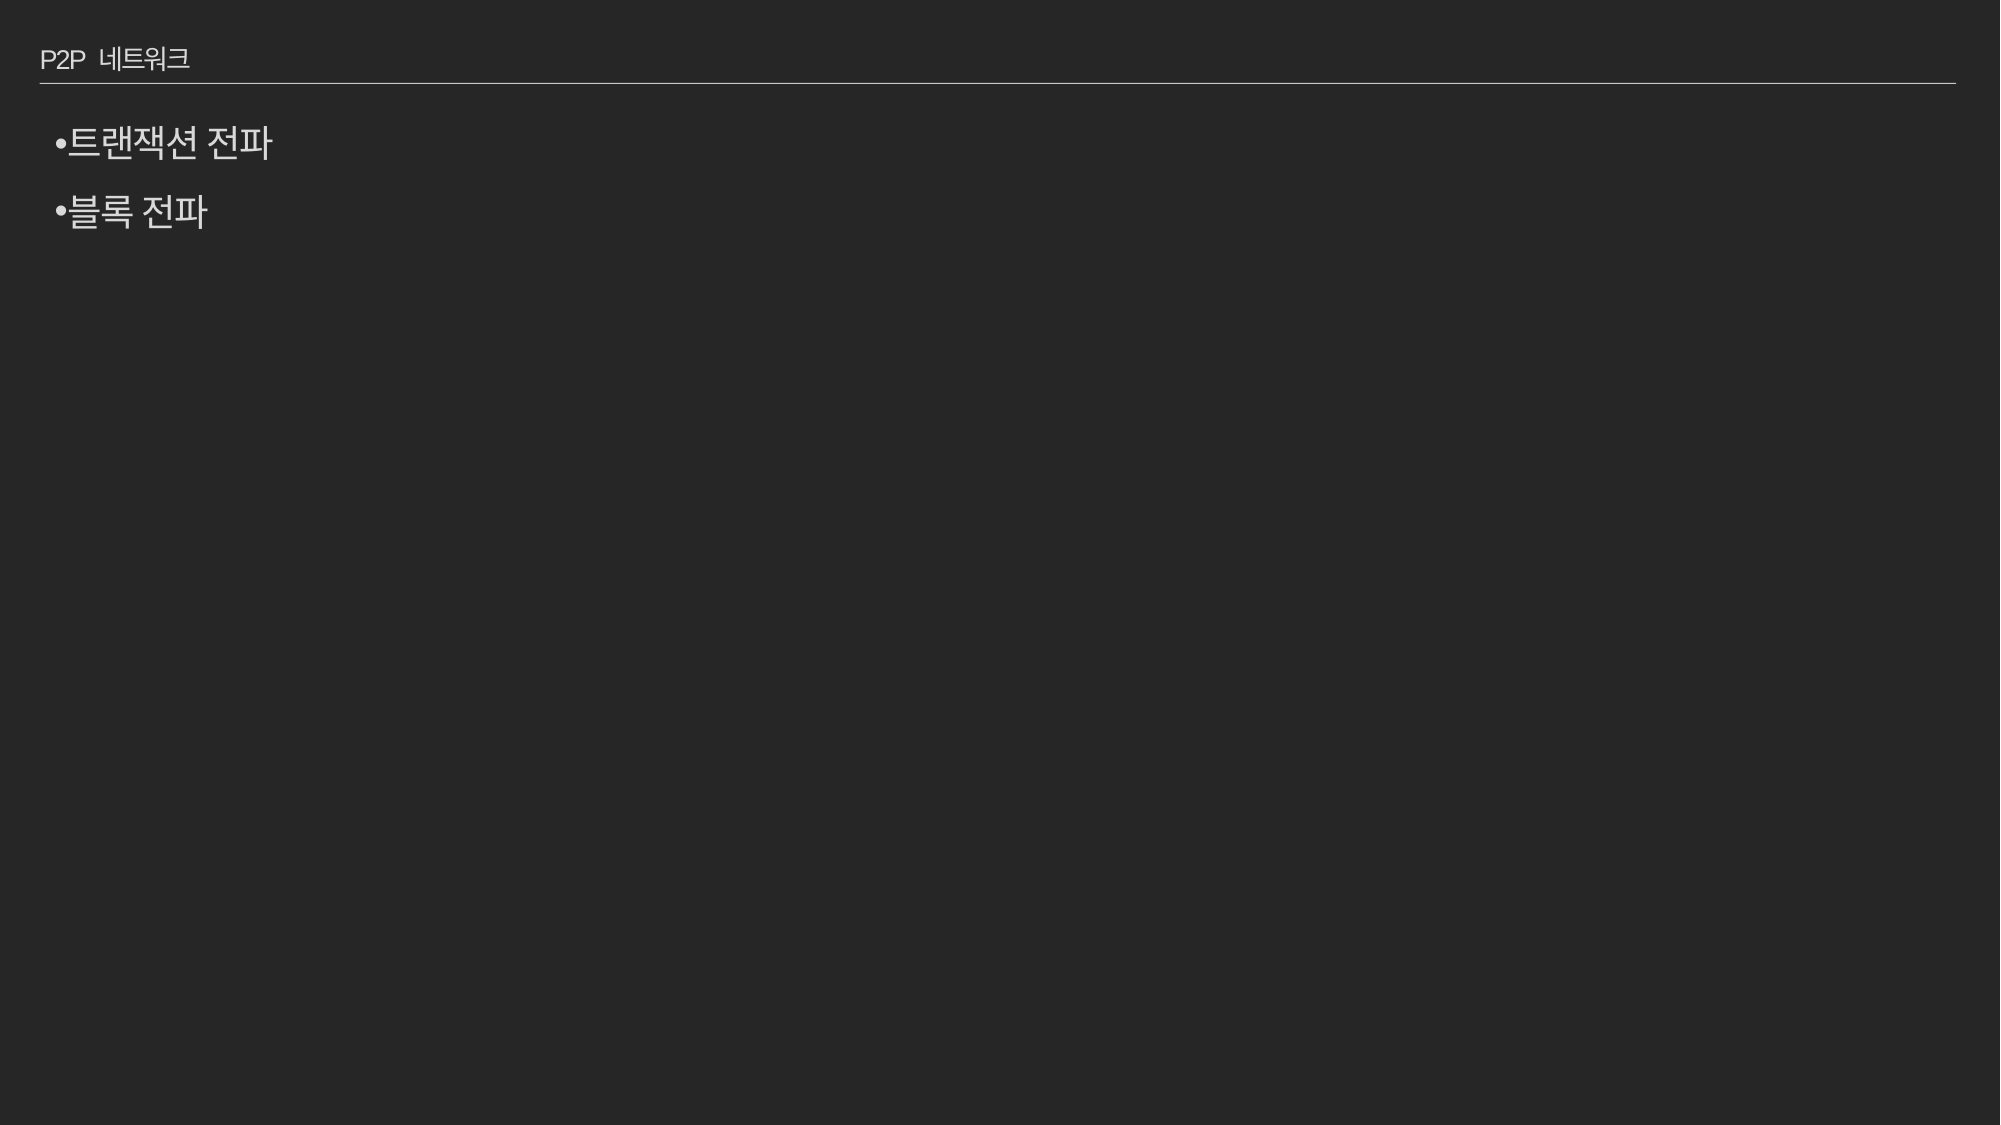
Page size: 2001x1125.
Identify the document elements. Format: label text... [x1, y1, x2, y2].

title P2P 네트워크 [39, 31, 1961, 84]
list 트랜잭션 전파 블록 전파 [39, 110, 1957, 825]
